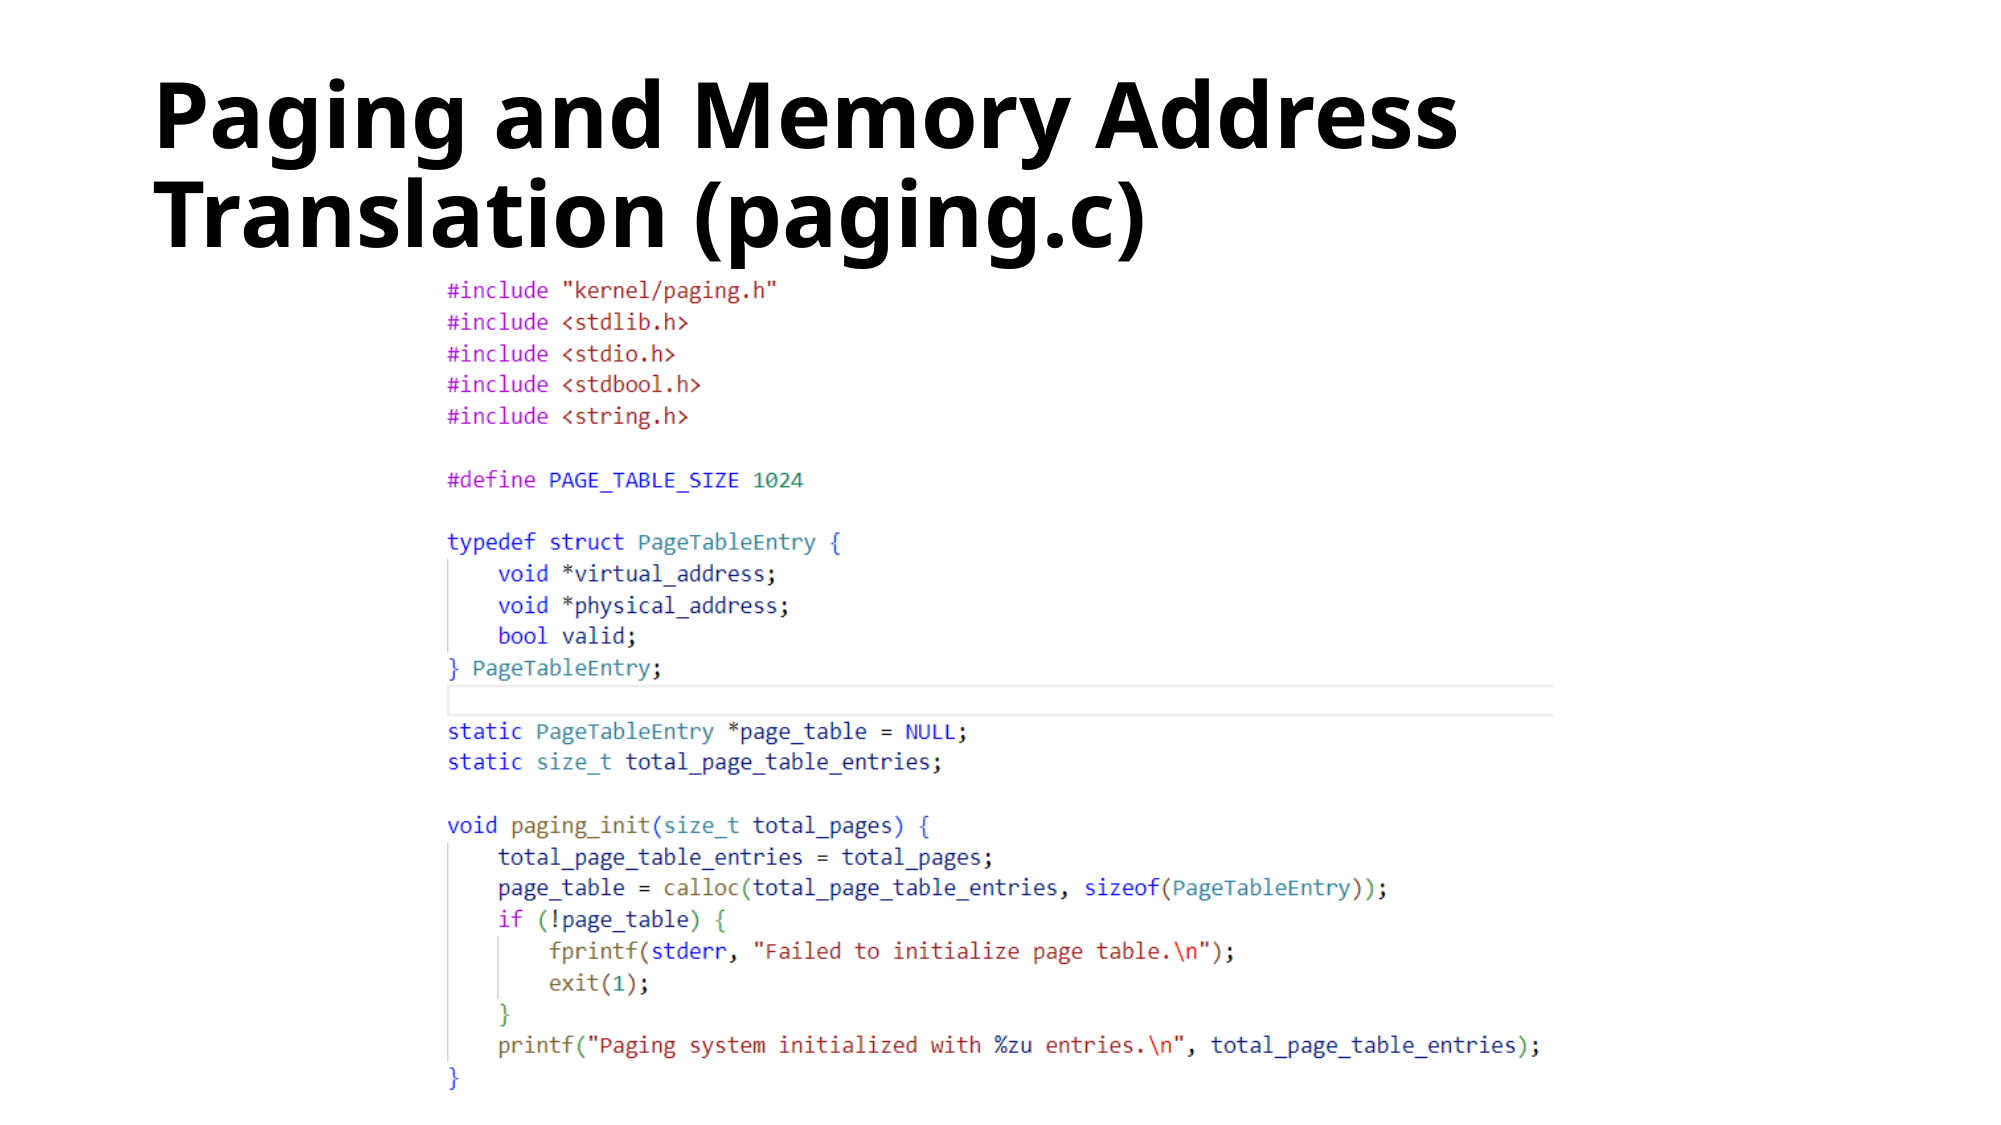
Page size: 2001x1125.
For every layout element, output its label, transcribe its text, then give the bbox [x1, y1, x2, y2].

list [447, 276, 1553, 1099]
title Paging and Memory Address Translation (paging.c) [137, 59, 1863, 278]
